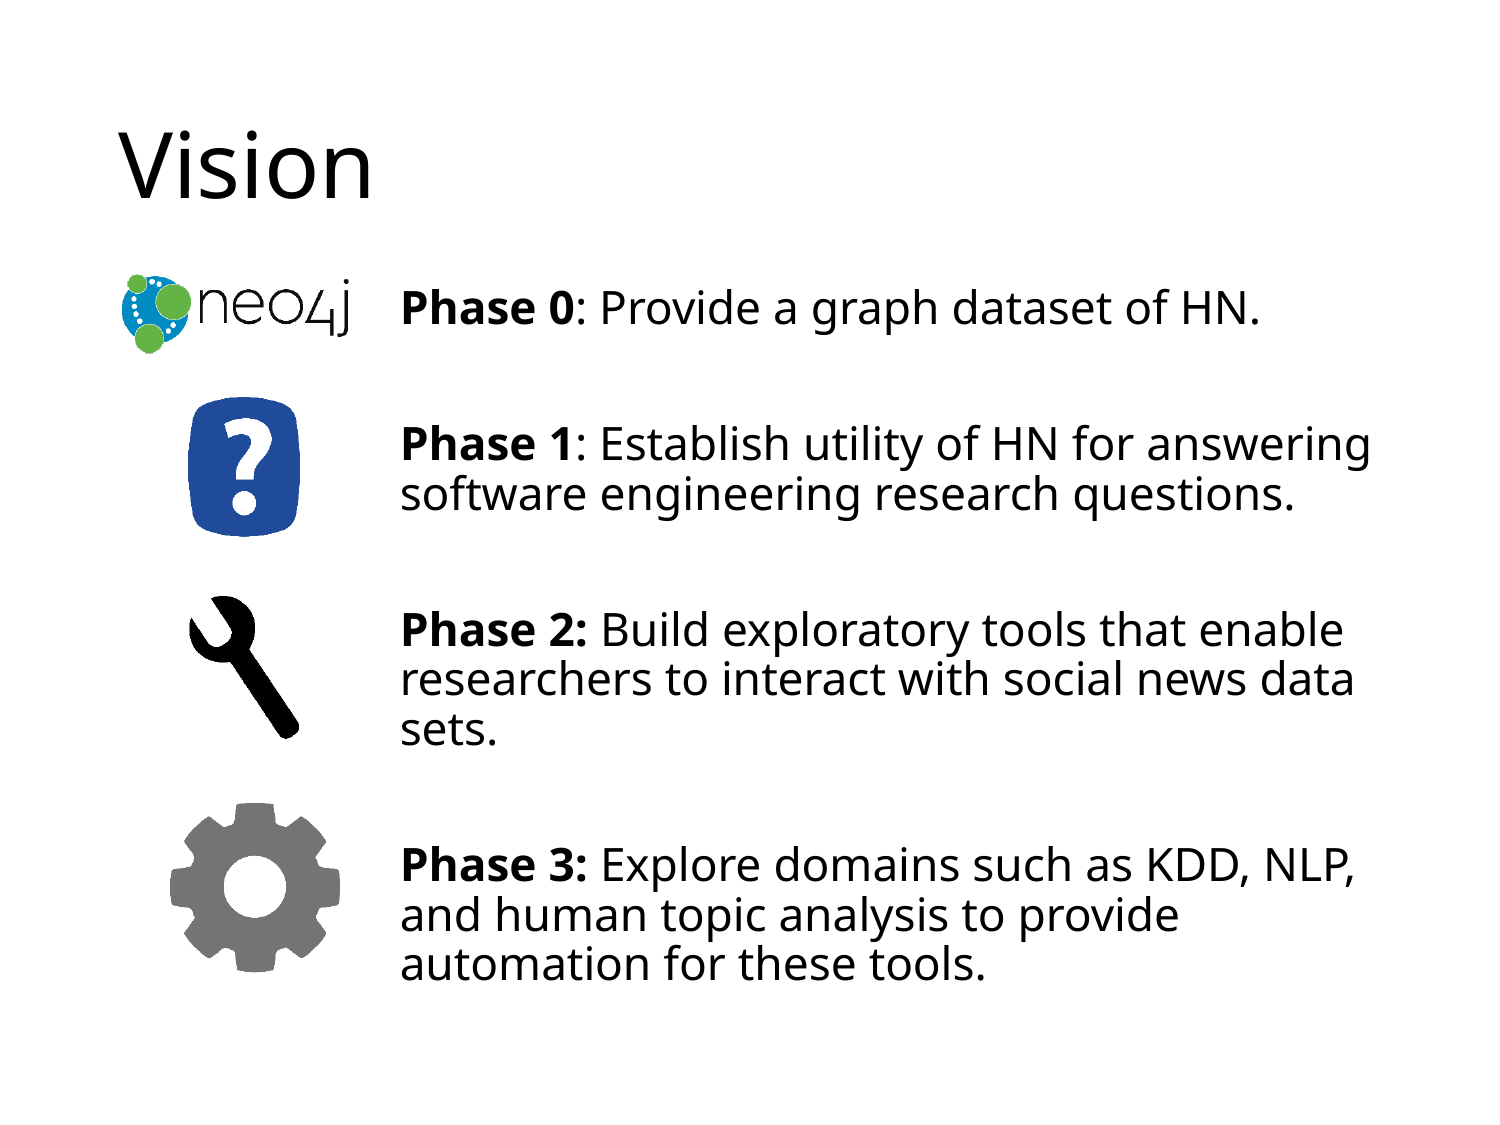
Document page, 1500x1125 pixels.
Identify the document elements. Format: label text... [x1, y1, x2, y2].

list Phase 0: Provide a graph dataset of HN. Phase 1: Establish utility of HN for answering software engineering research questions. Phase 2: Build exploratory tools that enable researchers to interact with social news data sets. Phase 3: Explore domains such as KDD, NLP, and human topic analysis to provide automation for these tools. [315, 277, 1397, 1014]
picture [168, 389, 323, 544]
picture [165, 590, 323, 748]
title Vision [103, 59, 1397, 278]
picture [114, 264, 357, 362]
picture [163, 795, 348, 979]
